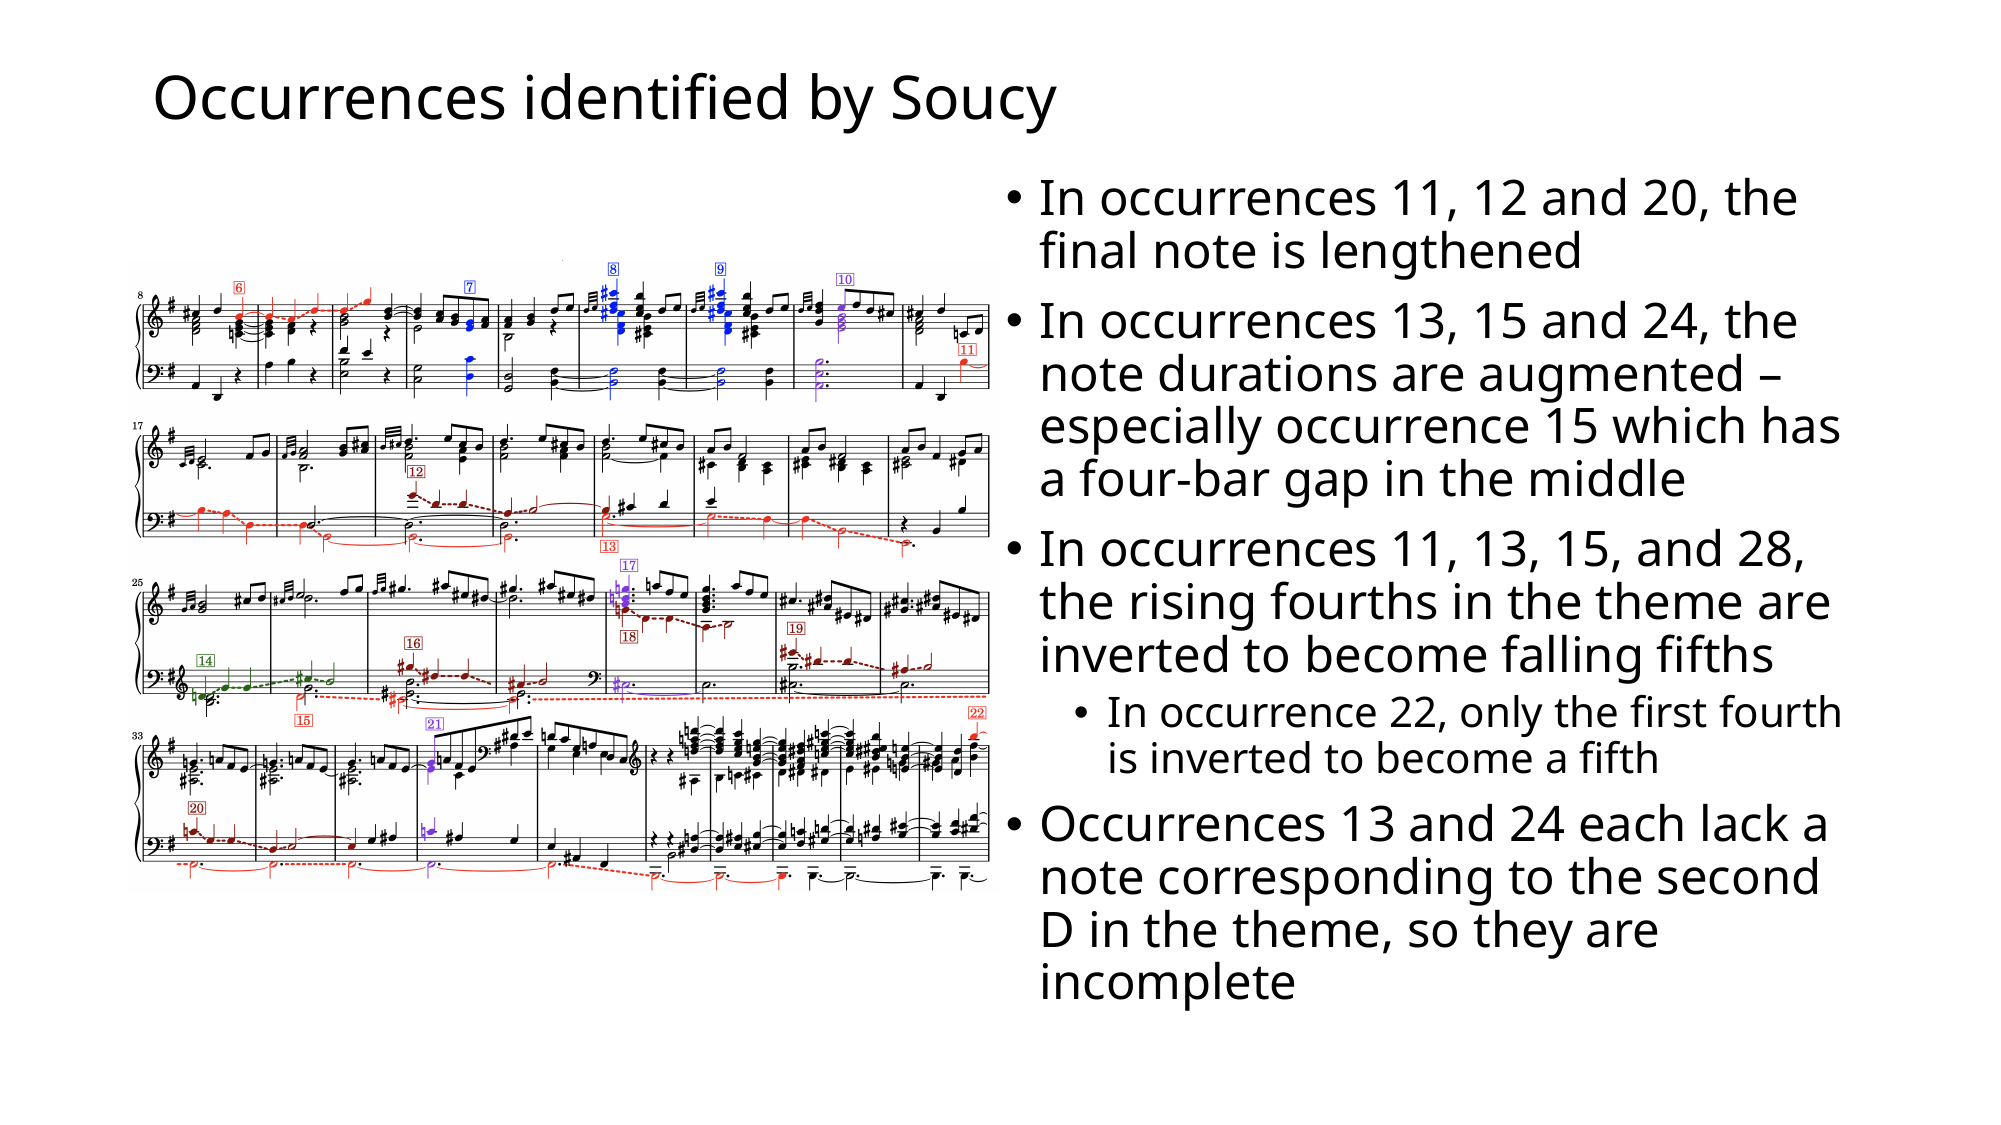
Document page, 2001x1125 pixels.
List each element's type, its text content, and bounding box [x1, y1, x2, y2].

list In occurrences 11, 12 and 20, the final note is lengthened In occurrences 13, 15 and 24, the note durations are augmented – especially occurrence 15 which has a four-bar gap in the middle In occurrences 11, 13, 15, and 28, the rising fourths in the theme are inverted to become falling fifths In occurrence 22, only the first fourth is inverted to become a fifth Occurrences 13 and 24 each lack a note corresponding to the second D in the theme, so they are incomplete [990, 165, 1863, 1066]
title Occurrences identified by Soucy [137, 59, 1863, 141]
picture [127, 260, 1001, 894]
